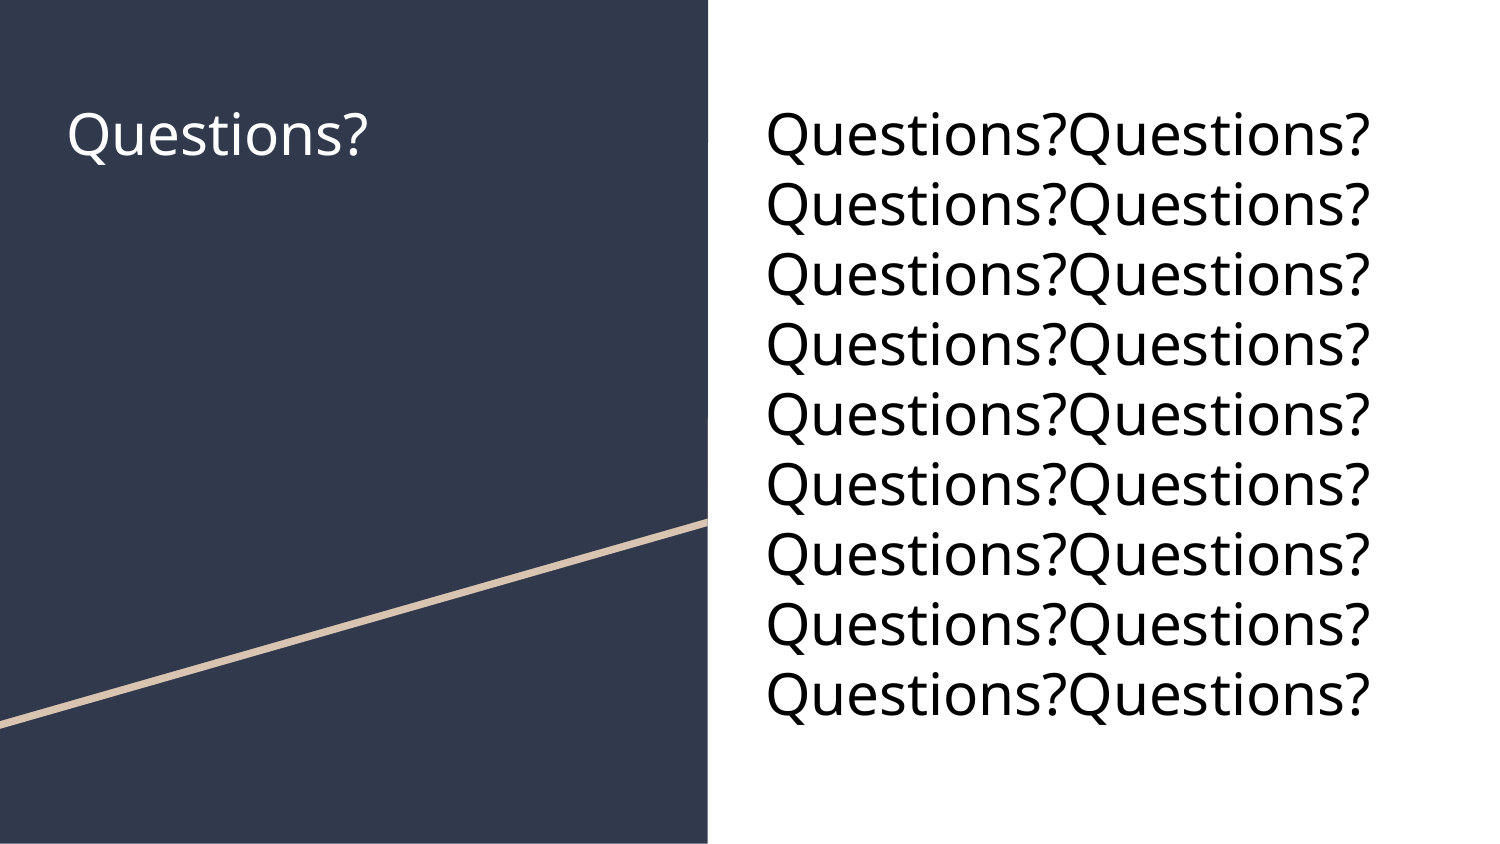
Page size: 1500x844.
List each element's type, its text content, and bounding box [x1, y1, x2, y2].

title Questions? [51, 82, 660, 494]
list Questions?Questions?Questions?Questions?Questions?Questions?Questions?Questions?Questions?Questions?Questions?Questions?Questions?Questions?Questions?Questions?Questions?Questions? [750, 82, 1434, 755]
